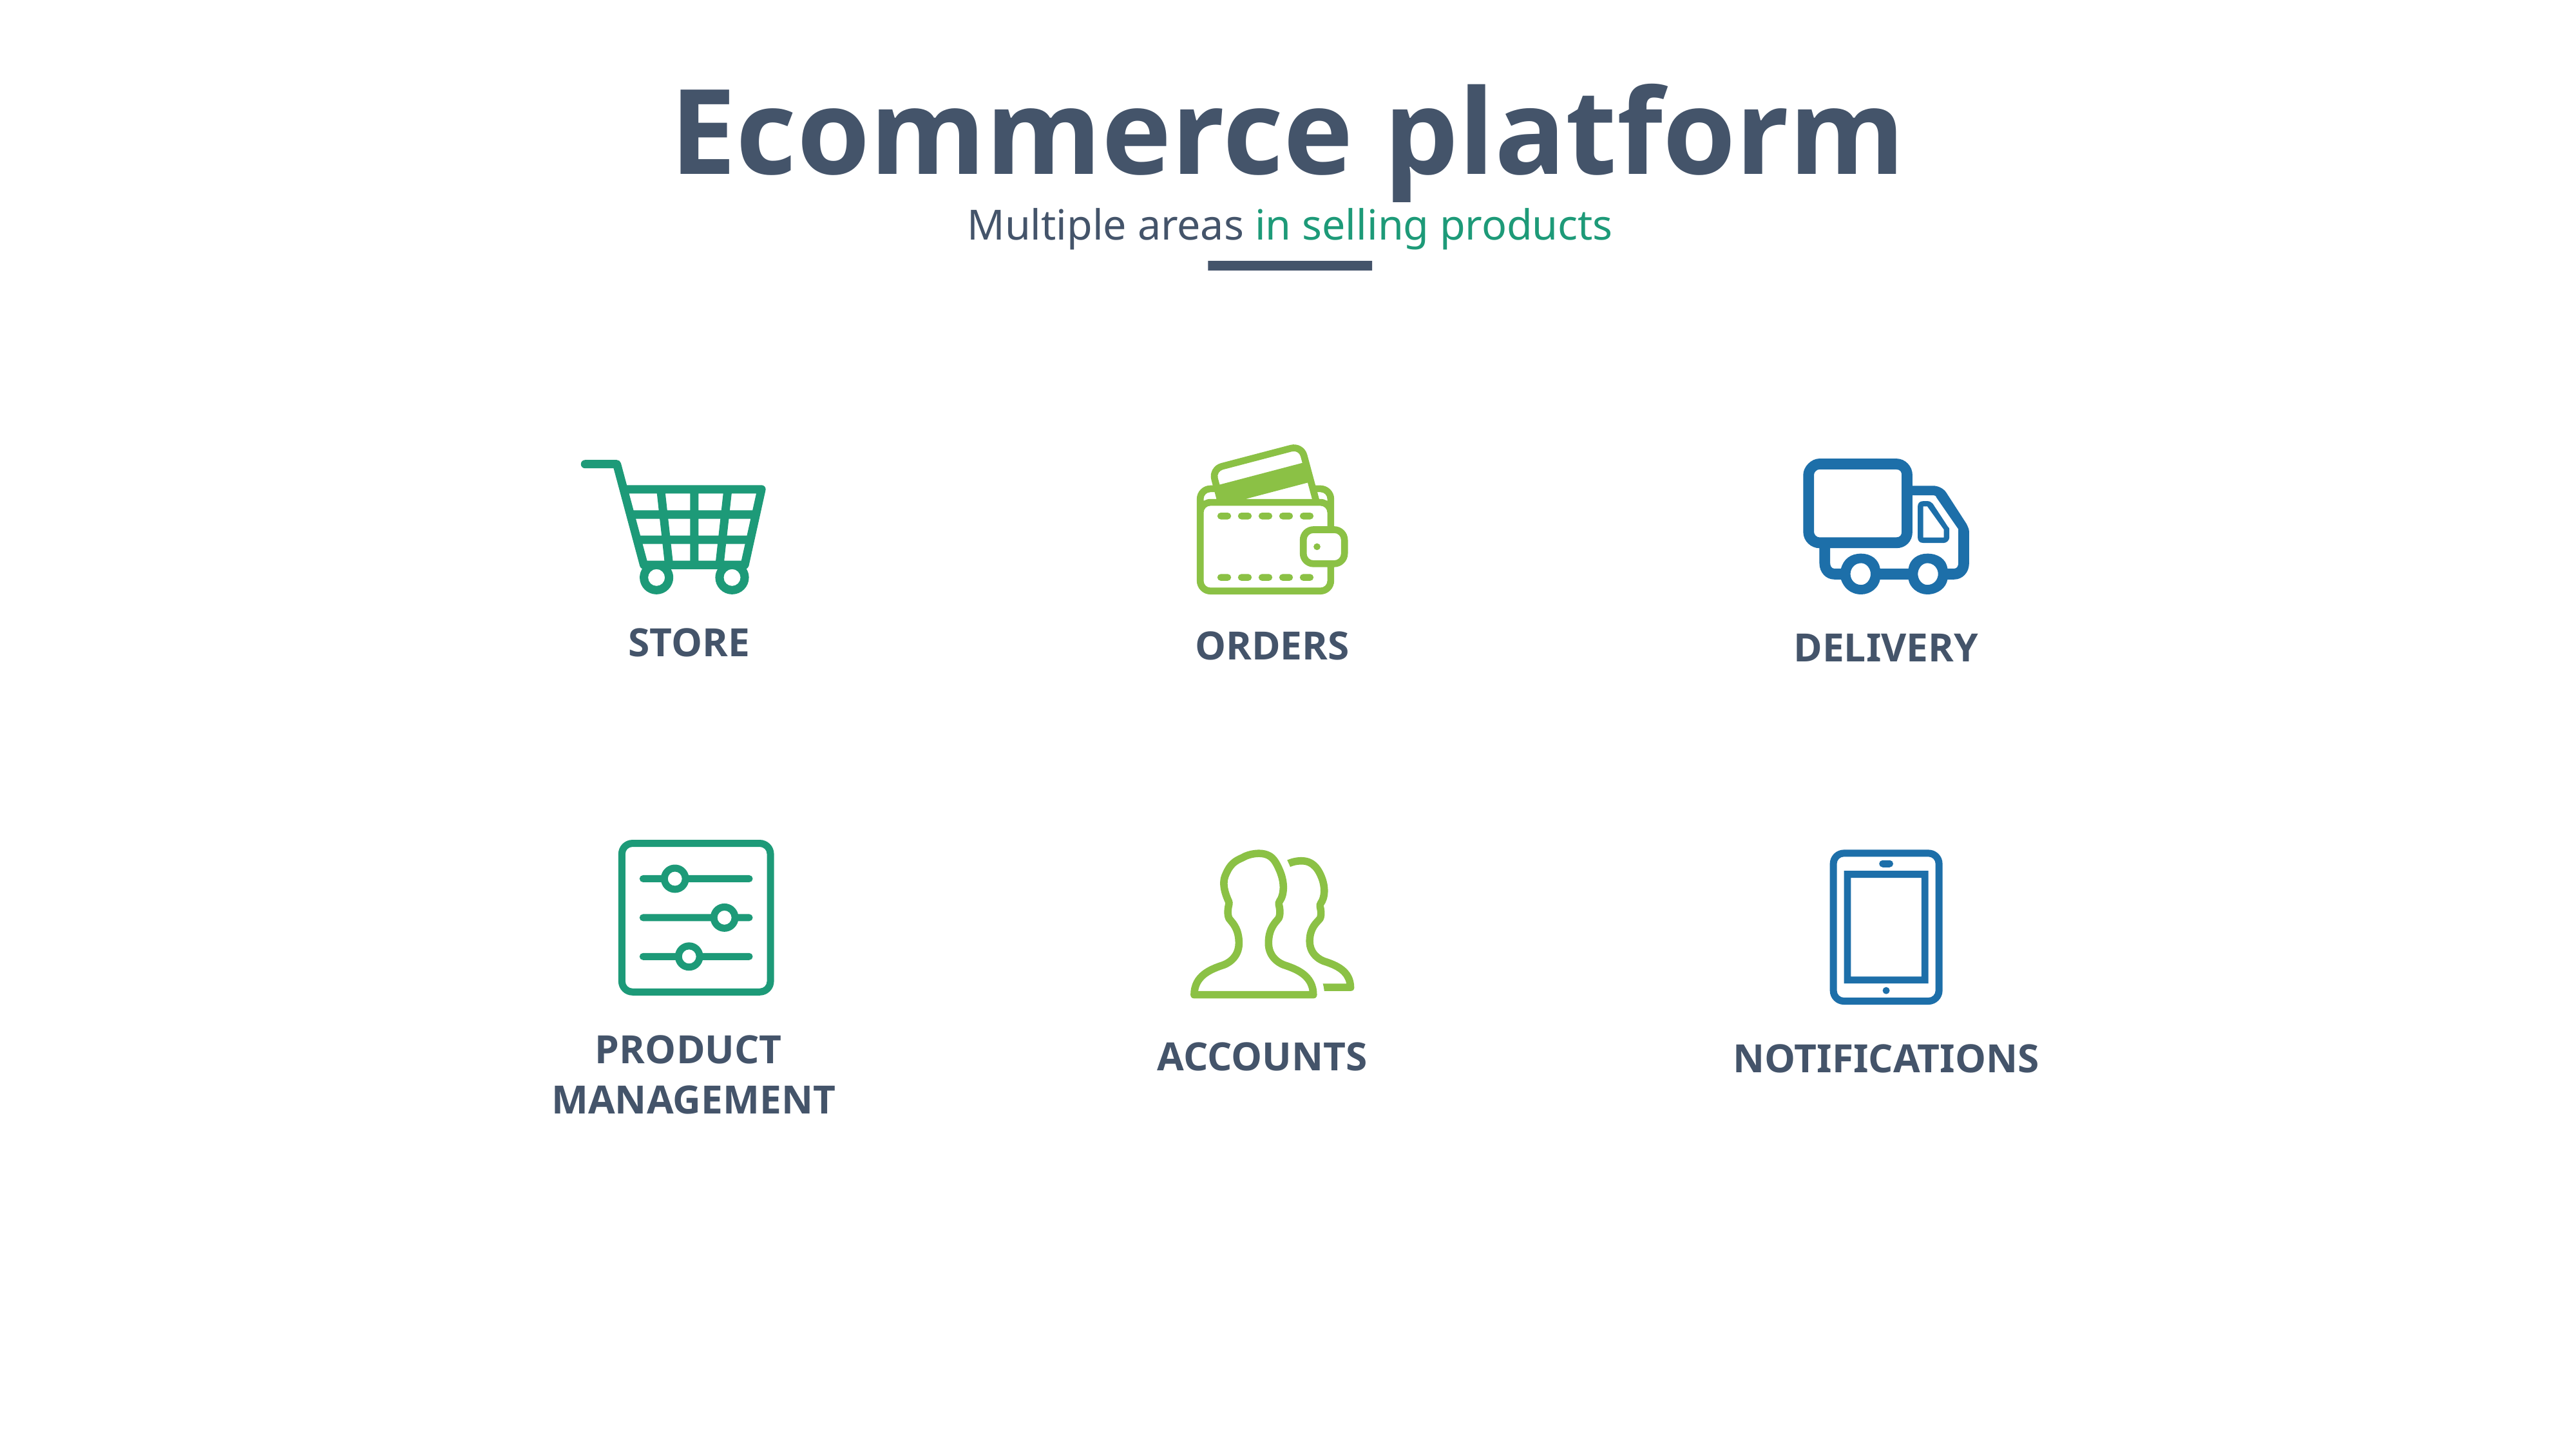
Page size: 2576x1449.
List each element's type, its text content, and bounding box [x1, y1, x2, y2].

text_box [618, 840, 774, 996]
text_box [1287, 857, 1355, 991]
text_box [1190, 849, 1317, 999]
text_box ACCOUNTS [1117, 1028, 1408, 1079]
text_box PRODUCT MANAGEMENT [449, 1021, 939, 1122]
text_box NOTIFICATIONS [1702, 1030, 2070, 1081]
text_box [1803, 459, 1969, 594]
text_box [1196, 444, 1348, 595]
text_box ORDERS [986, 617, 1560, 668]
text_box STORE [441, 614, 939, 665]
text_box [1208, 261, 1373, 271]
text_box [1829, 849, 1943, 1005]
text_box Multiple areas in selling products [944, 176, 1636, 260]
text_box [580, 460, 766, 594]
text_box DELIVERY [1672, 620, 2100, 670]
text_box Ecommerce platform [660, 51, 1916, 203]
